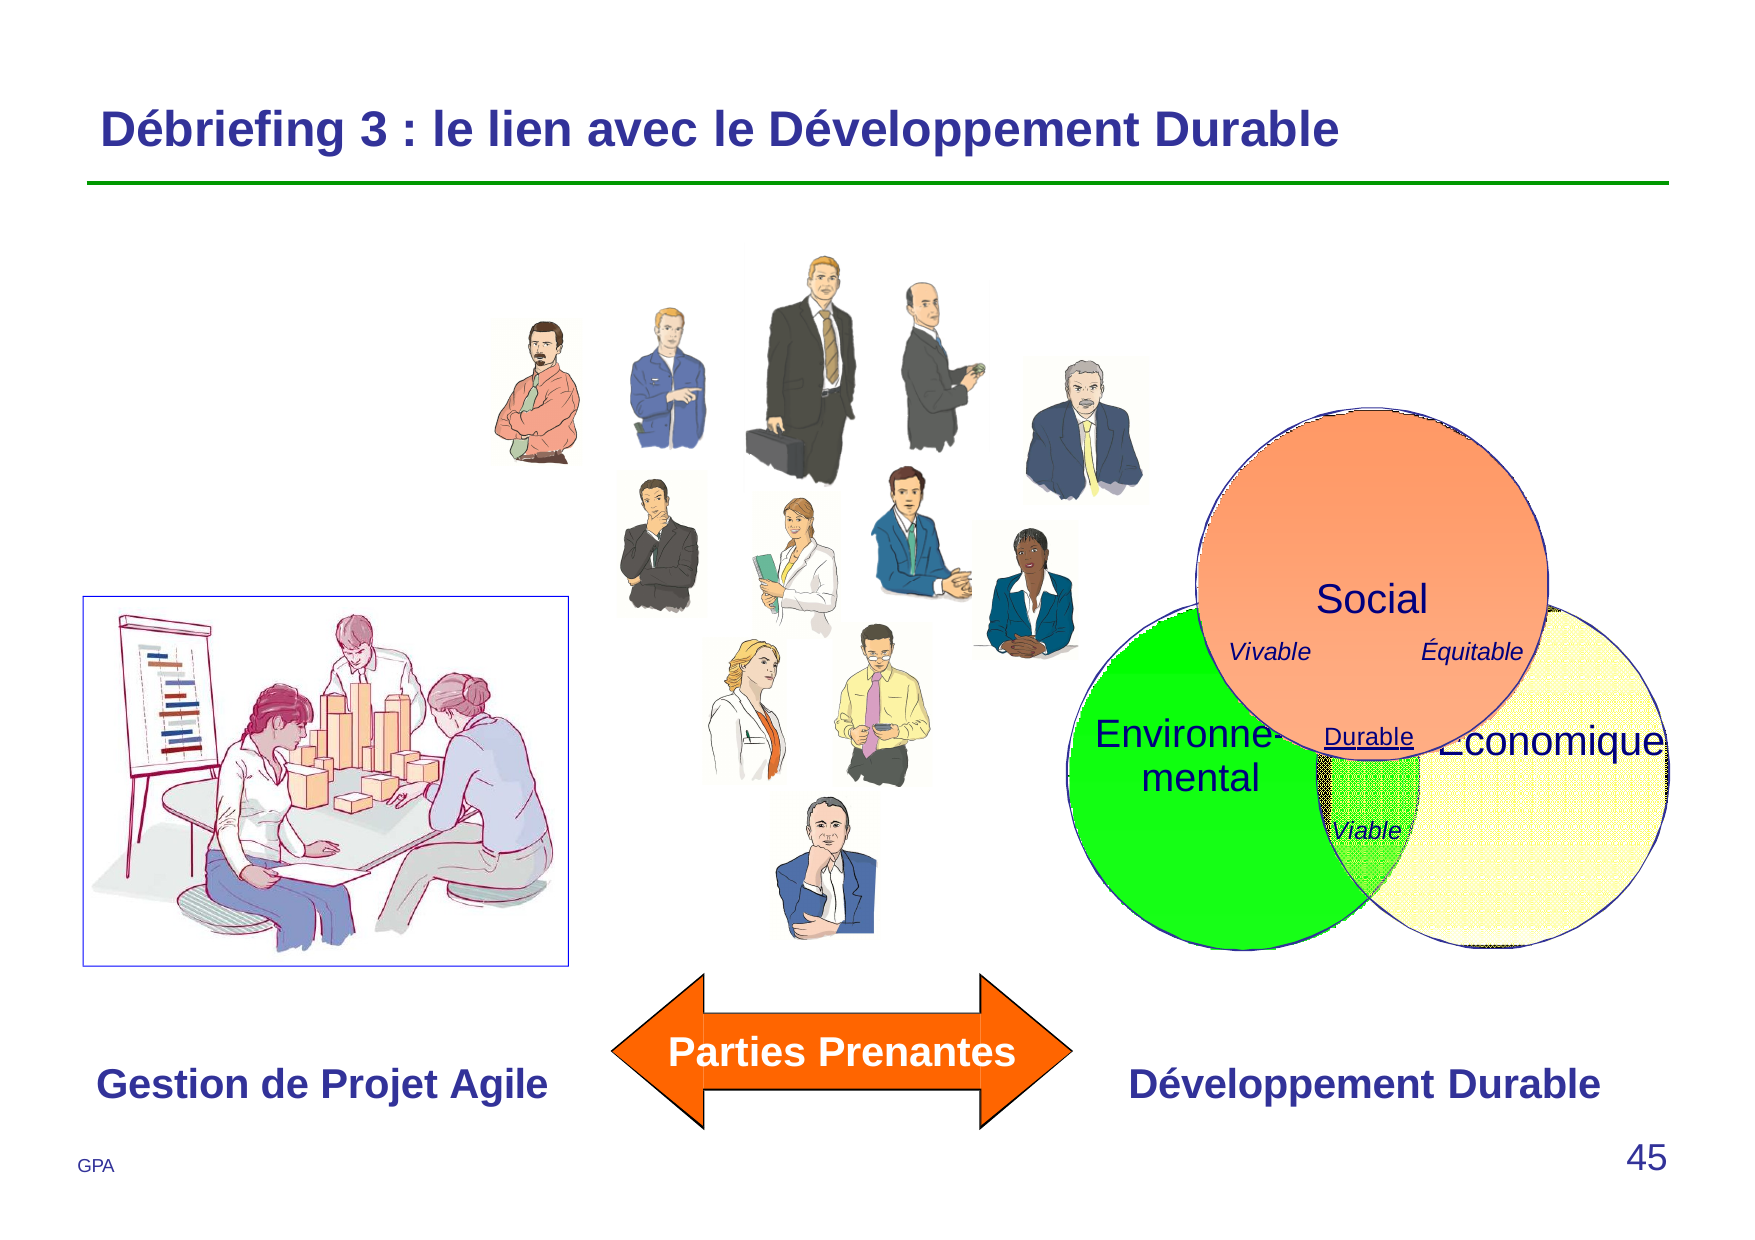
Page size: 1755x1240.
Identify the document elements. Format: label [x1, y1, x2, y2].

text_box [1126, 1055, 1605, 1108]
text_box [743, 242, 859, 493]
text_box [490, 318, 583, 466]
slide_number [1622, 1134, 1673, 1240]
text_box [871, 282, 986, 459]
text_box [769, 791, 881, 940]
text_box [610, 972, 1074, 1131]
text_box [616, 470, 708, 618]
title [98, 94, 1343, 304]
text_box [630, 307, 708, 451]
text_box [871, 407, 1671, 952]
text_box [93, 1055, 551, 1108]
text_box [1023, 356, 1150, 505]
text_box [82, 595, 569, 967]
text_box [702, 491, 933, 787]
footer [75, 1153, 431, 1240]
